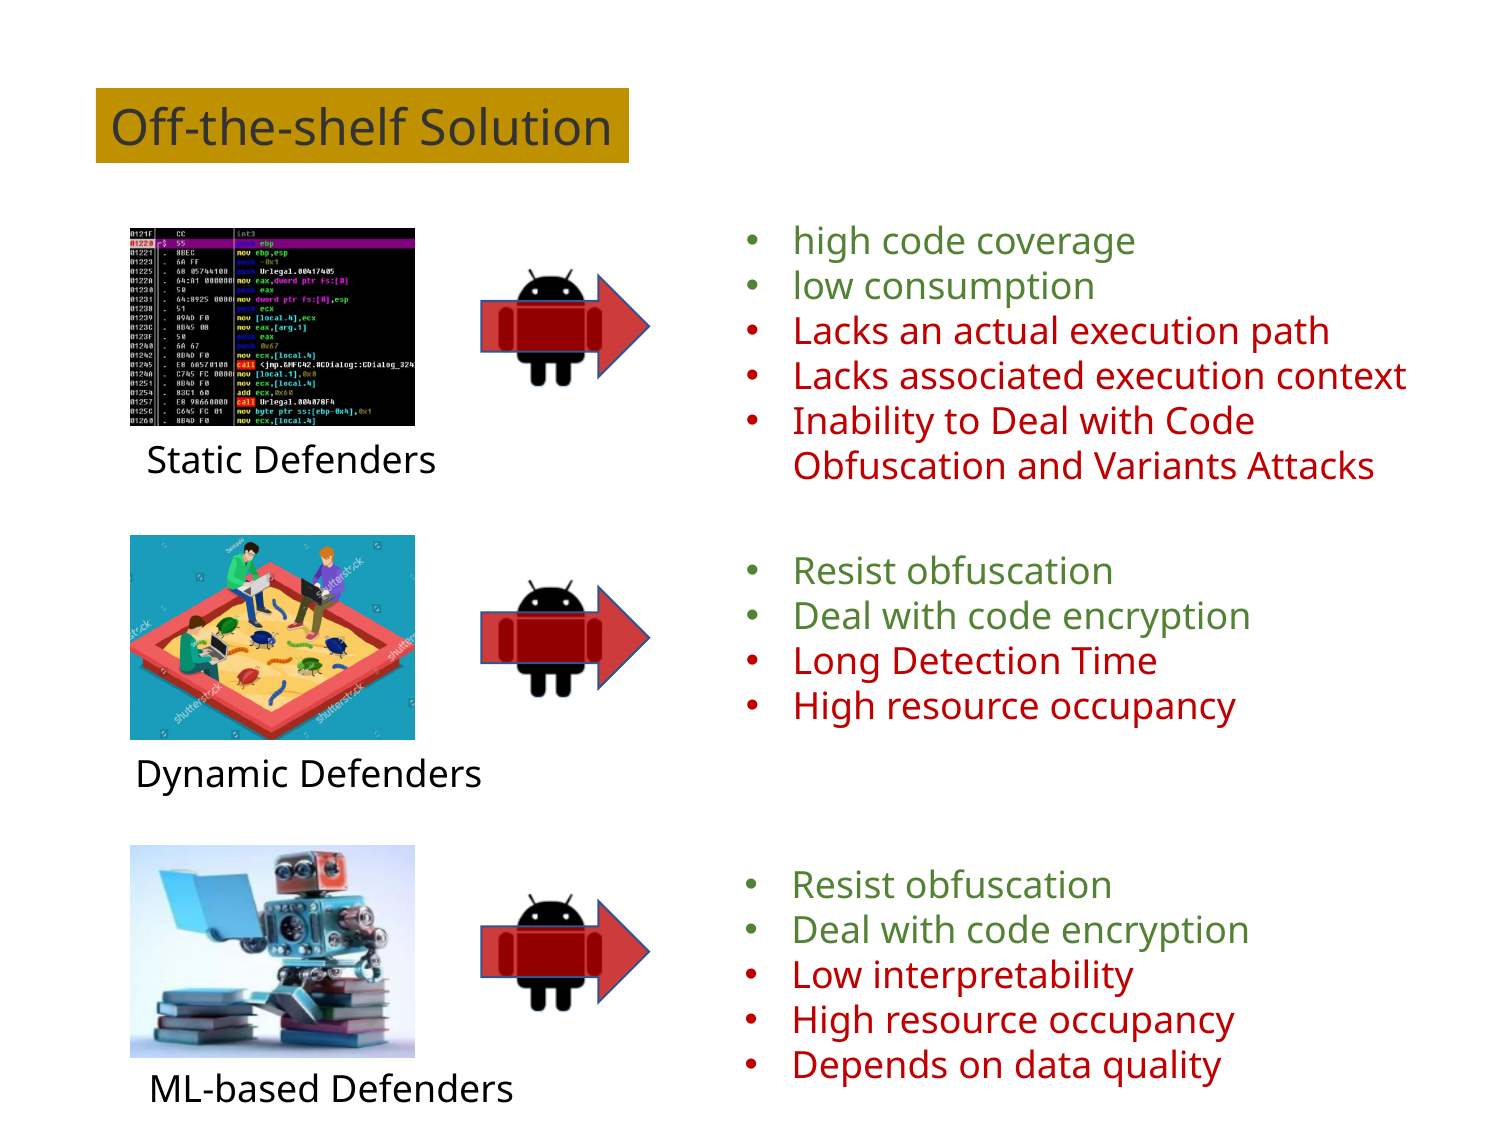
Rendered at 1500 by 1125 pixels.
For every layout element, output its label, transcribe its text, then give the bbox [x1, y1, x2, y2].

picture [130, 228, 415, 426]
text_box Resist obfuscation Deal with code encryption Low interpretability High resource occupancy Depends on data quality [729, 853, 1493, 1093]
text_box ML-based Defenders [133, 1057, 530, 1118]
text_box high code coverage low consumption Lacks an actual execution path Lacks associated execution context Inability to Deal with Code Obfuscation and Variants Attacks [731, 209, 1466, 495]
picture [130, 535, 415, 740]
picture [130, 845, 415, 1058]
text_box Off-the-shelf Solution [95, 88, 629, 163]
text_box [481, 574, 650, 701]
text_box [481, 263, 650, 390]
text_box Static Defenders [131, 428, 452, 489]
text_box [481, 888, 650, 1015]
text_box Dynamic Defenders [120, 742, 498, 803]
text_box Resist obfuscation Deal with code encryption Long Detection Time High resource occupancy [731, 539, 1494, 734]
